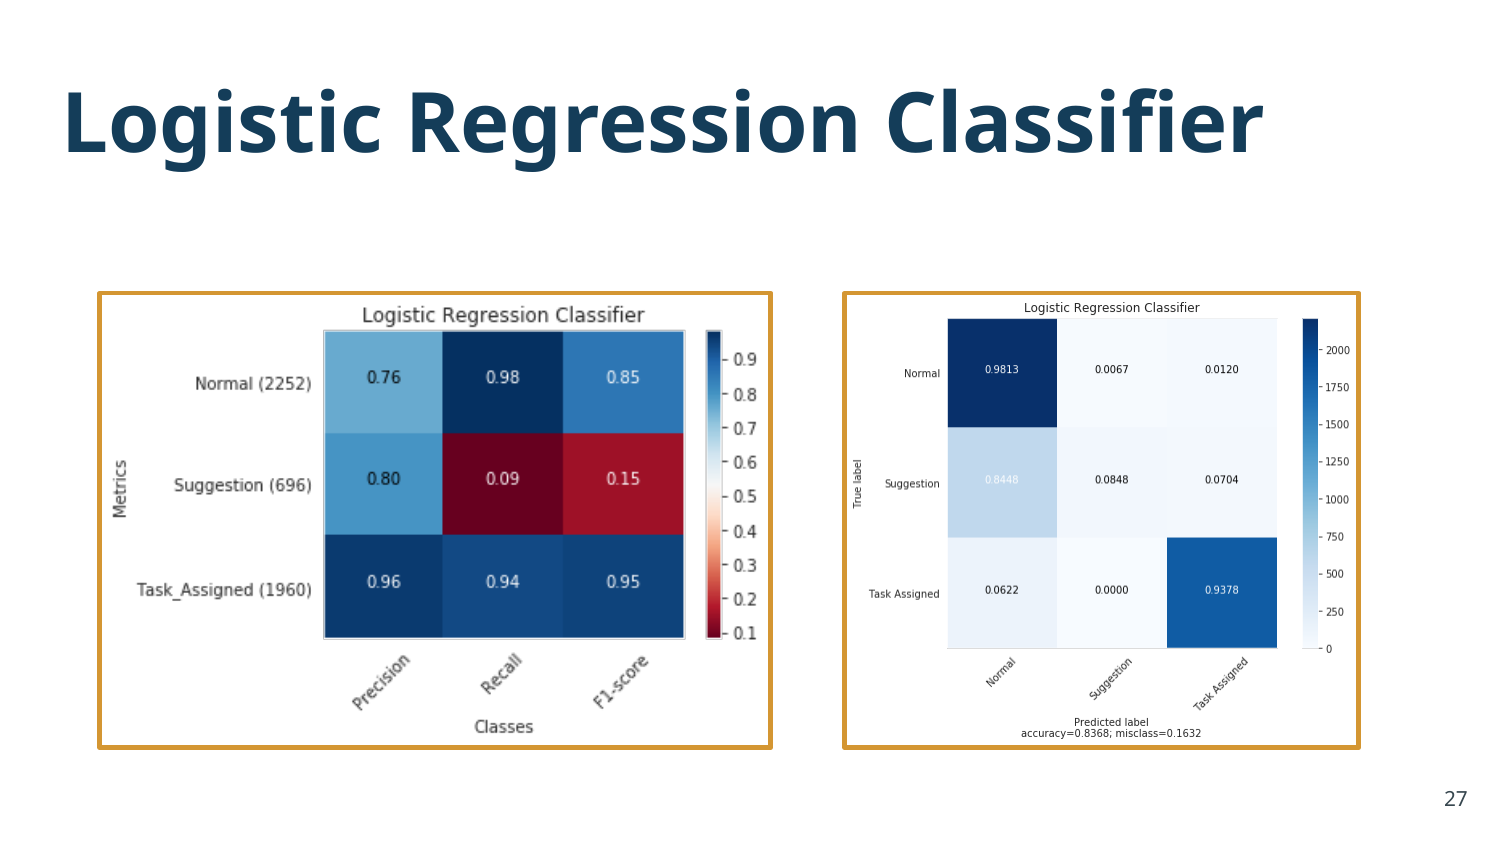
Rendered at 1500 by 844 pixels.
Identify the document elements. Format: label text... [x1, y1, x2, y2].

picture [101, 295, 769, 746]
picture [846, 295, 1357, 746]
title Logistic Regression Classifier [46, 54, 1463, 205]
slide_number ‹#› [1392, 767, 1483, 833]
